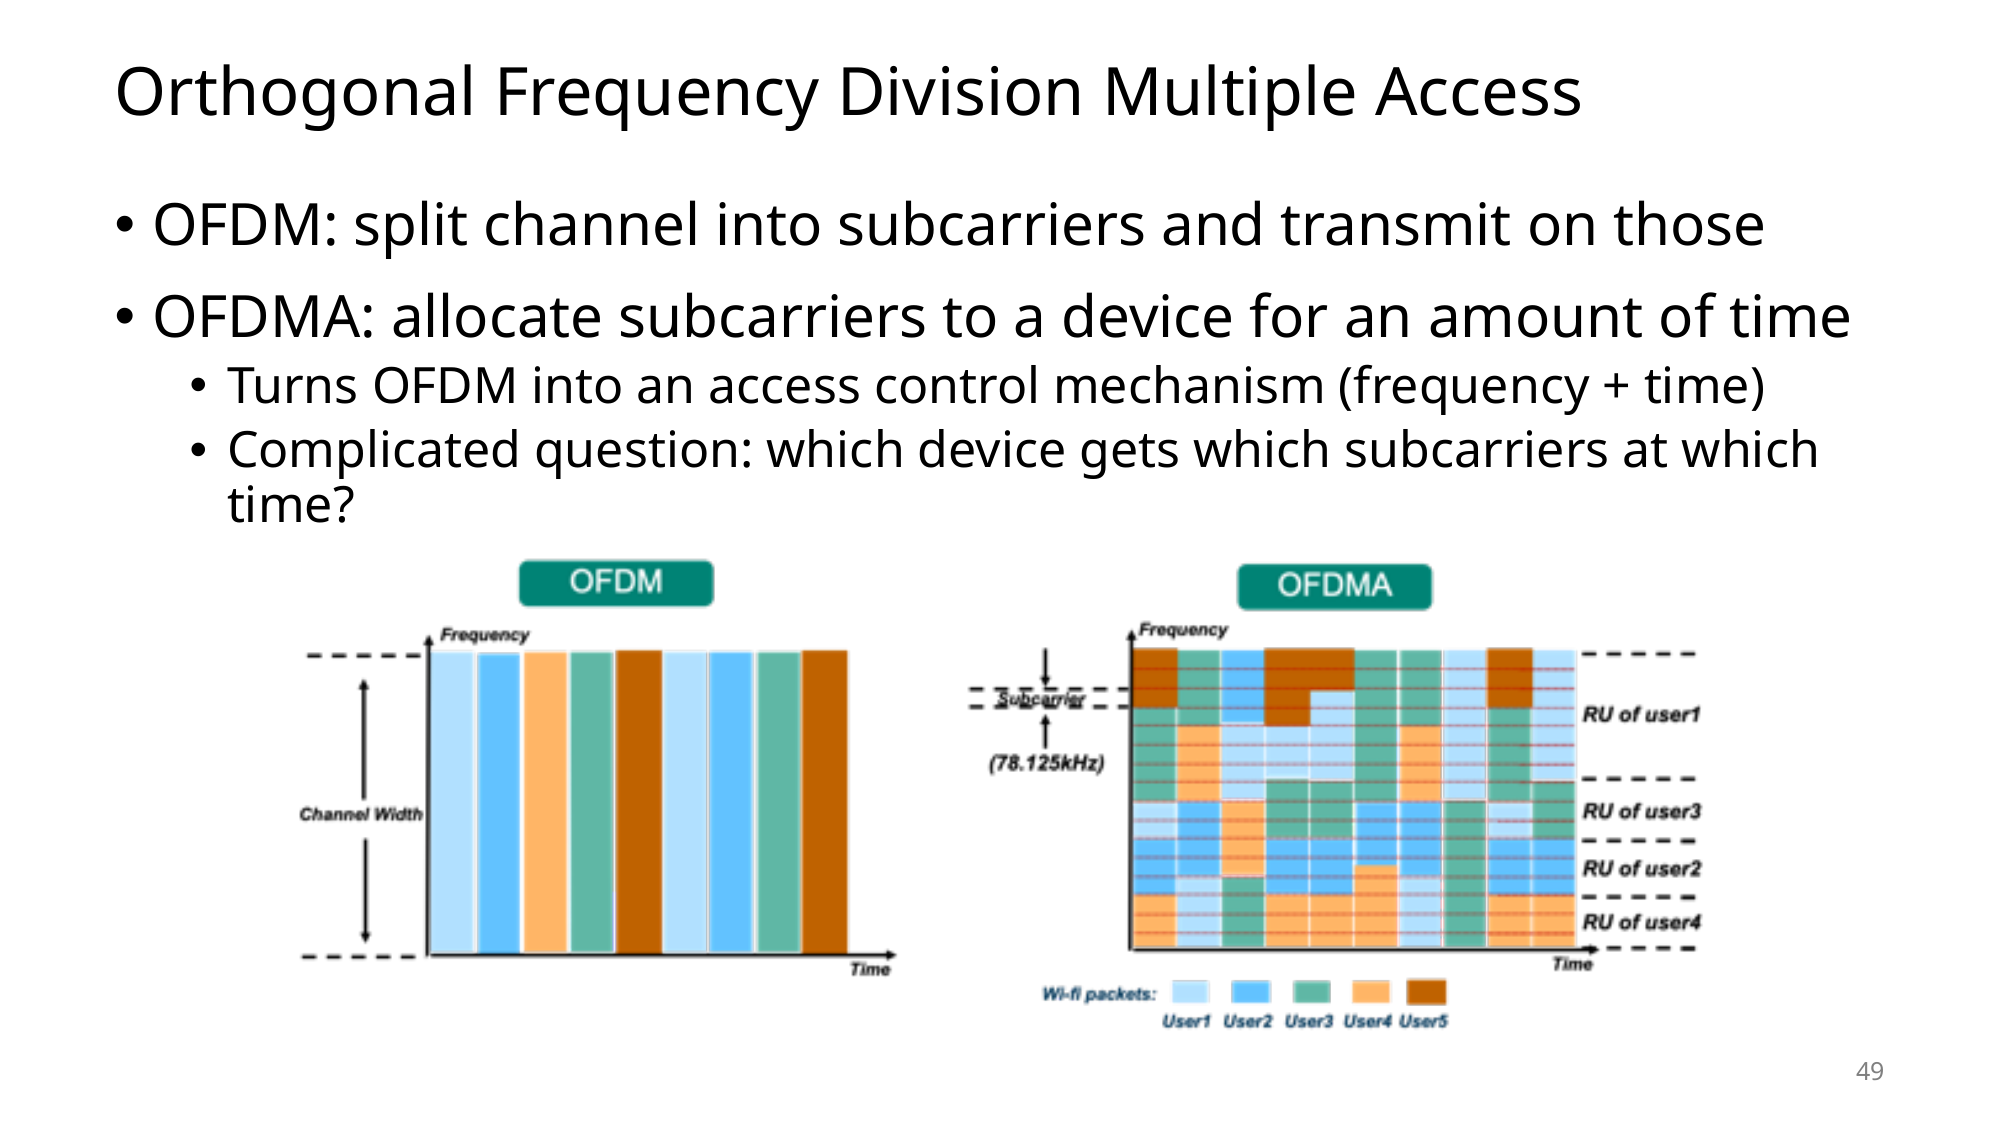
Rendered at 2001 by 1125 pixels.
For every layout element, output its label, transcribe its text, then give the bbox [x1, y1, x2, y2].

slide_number 49 [1749, 1042, 1900, 1103]
title Orthogonal Frequency Division Multiple Access [99, 37, 1900, 150]
list OFDM: split channel into subcarriers and transmit on those OFDMA: allocate subcarriers to a device for an amount of time Turns OFDM into an access control mechanism (frequency + time) Complicated question: which device gets which subcarriers at which time? [99, 187, 1900, 1013]
picture [286, 550, 1713, 1043]
